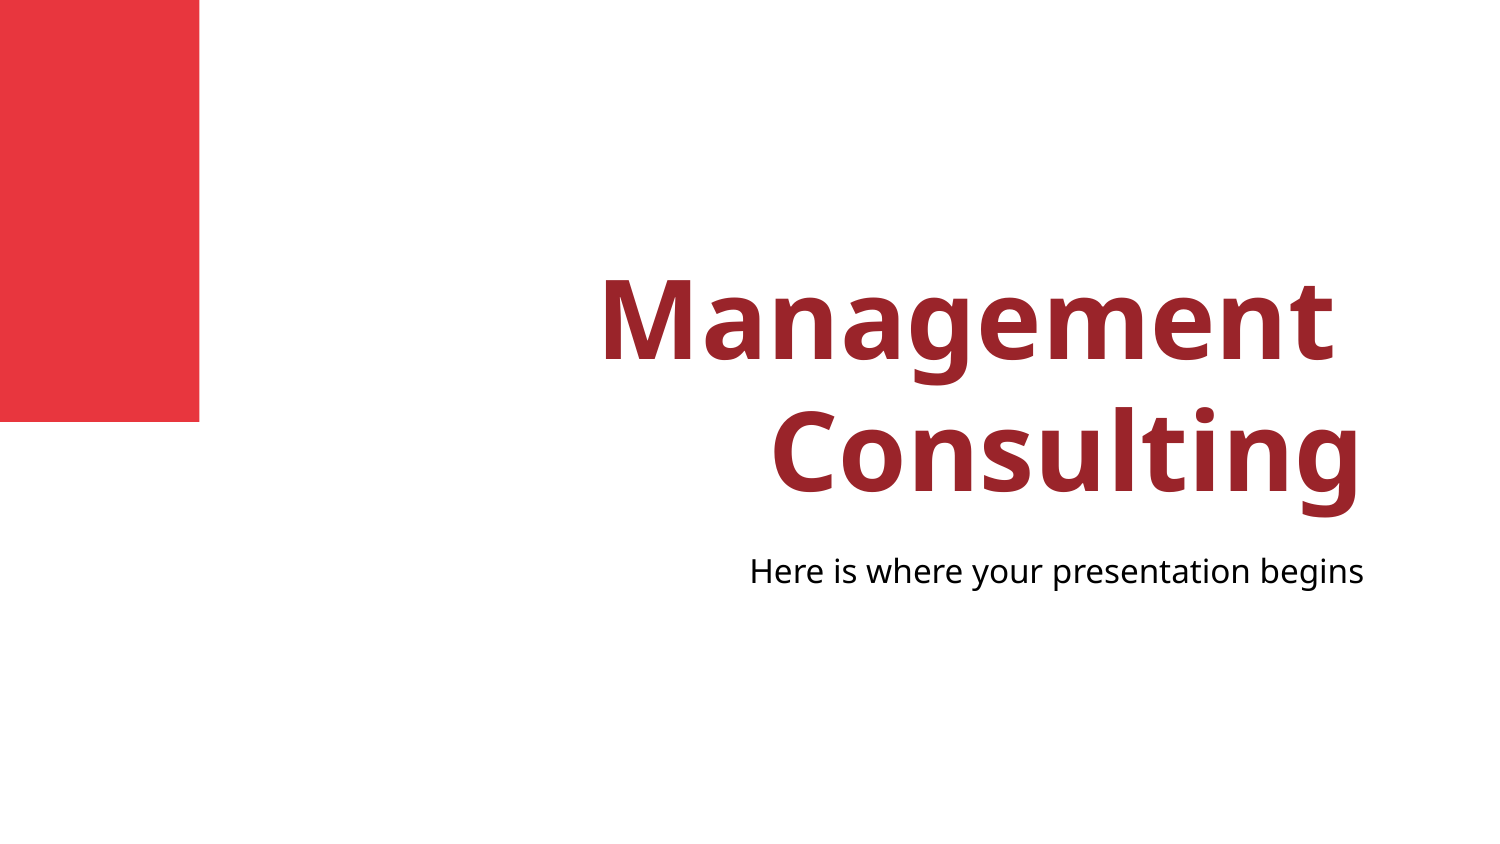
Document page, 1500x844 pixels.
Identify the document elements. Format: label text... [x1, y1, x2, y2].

subtitle Here is where your presentation begins [269, 535, 1381, 627]
title Management Consulting [269, 192, 1381, 529]
